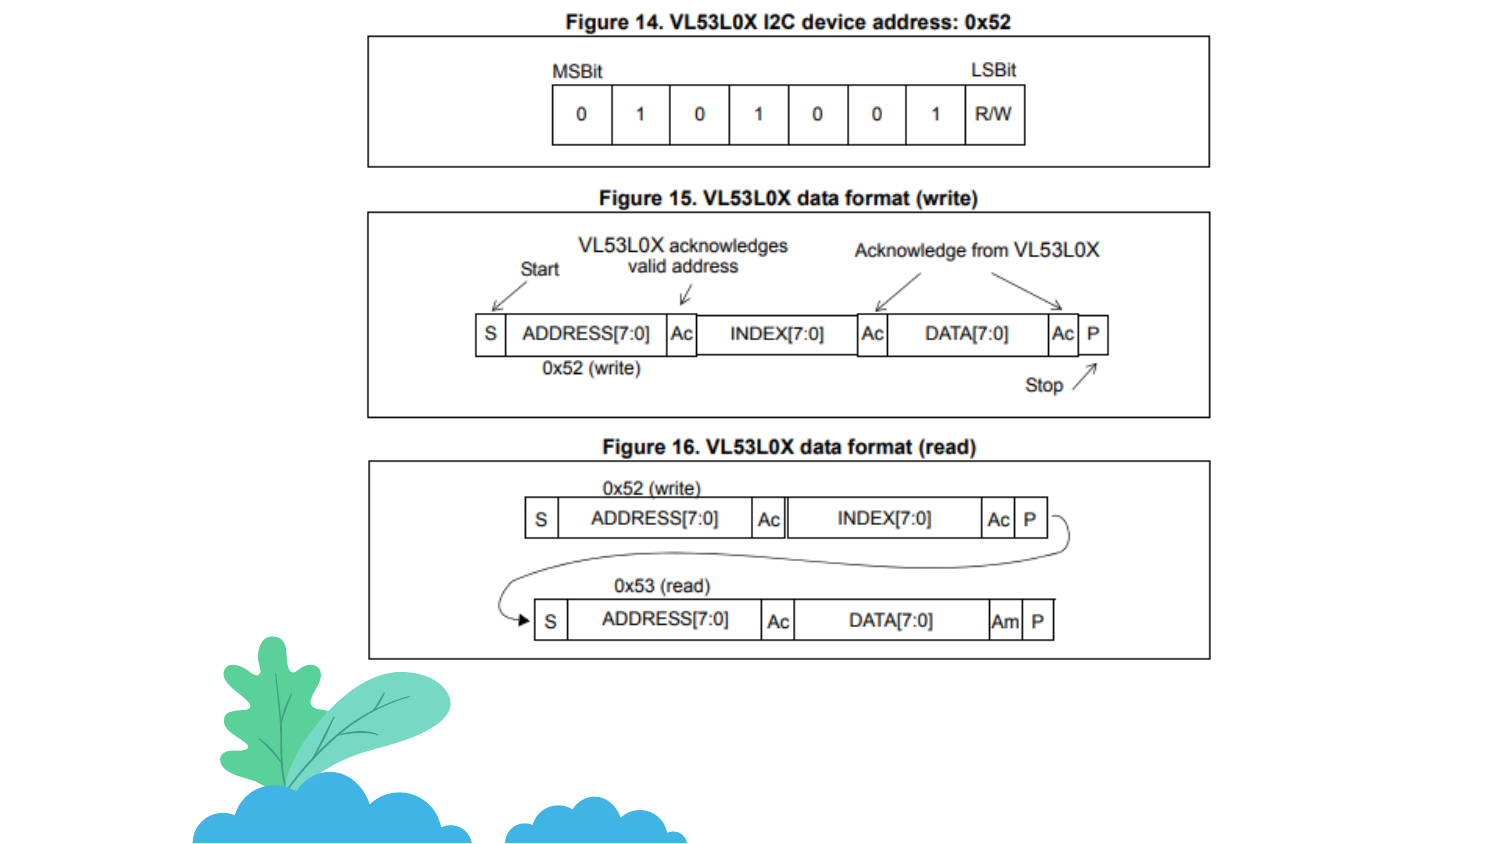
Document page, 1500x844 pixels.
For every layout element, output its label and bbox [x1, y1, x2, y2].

picture [344, 9, 1228, 671]
